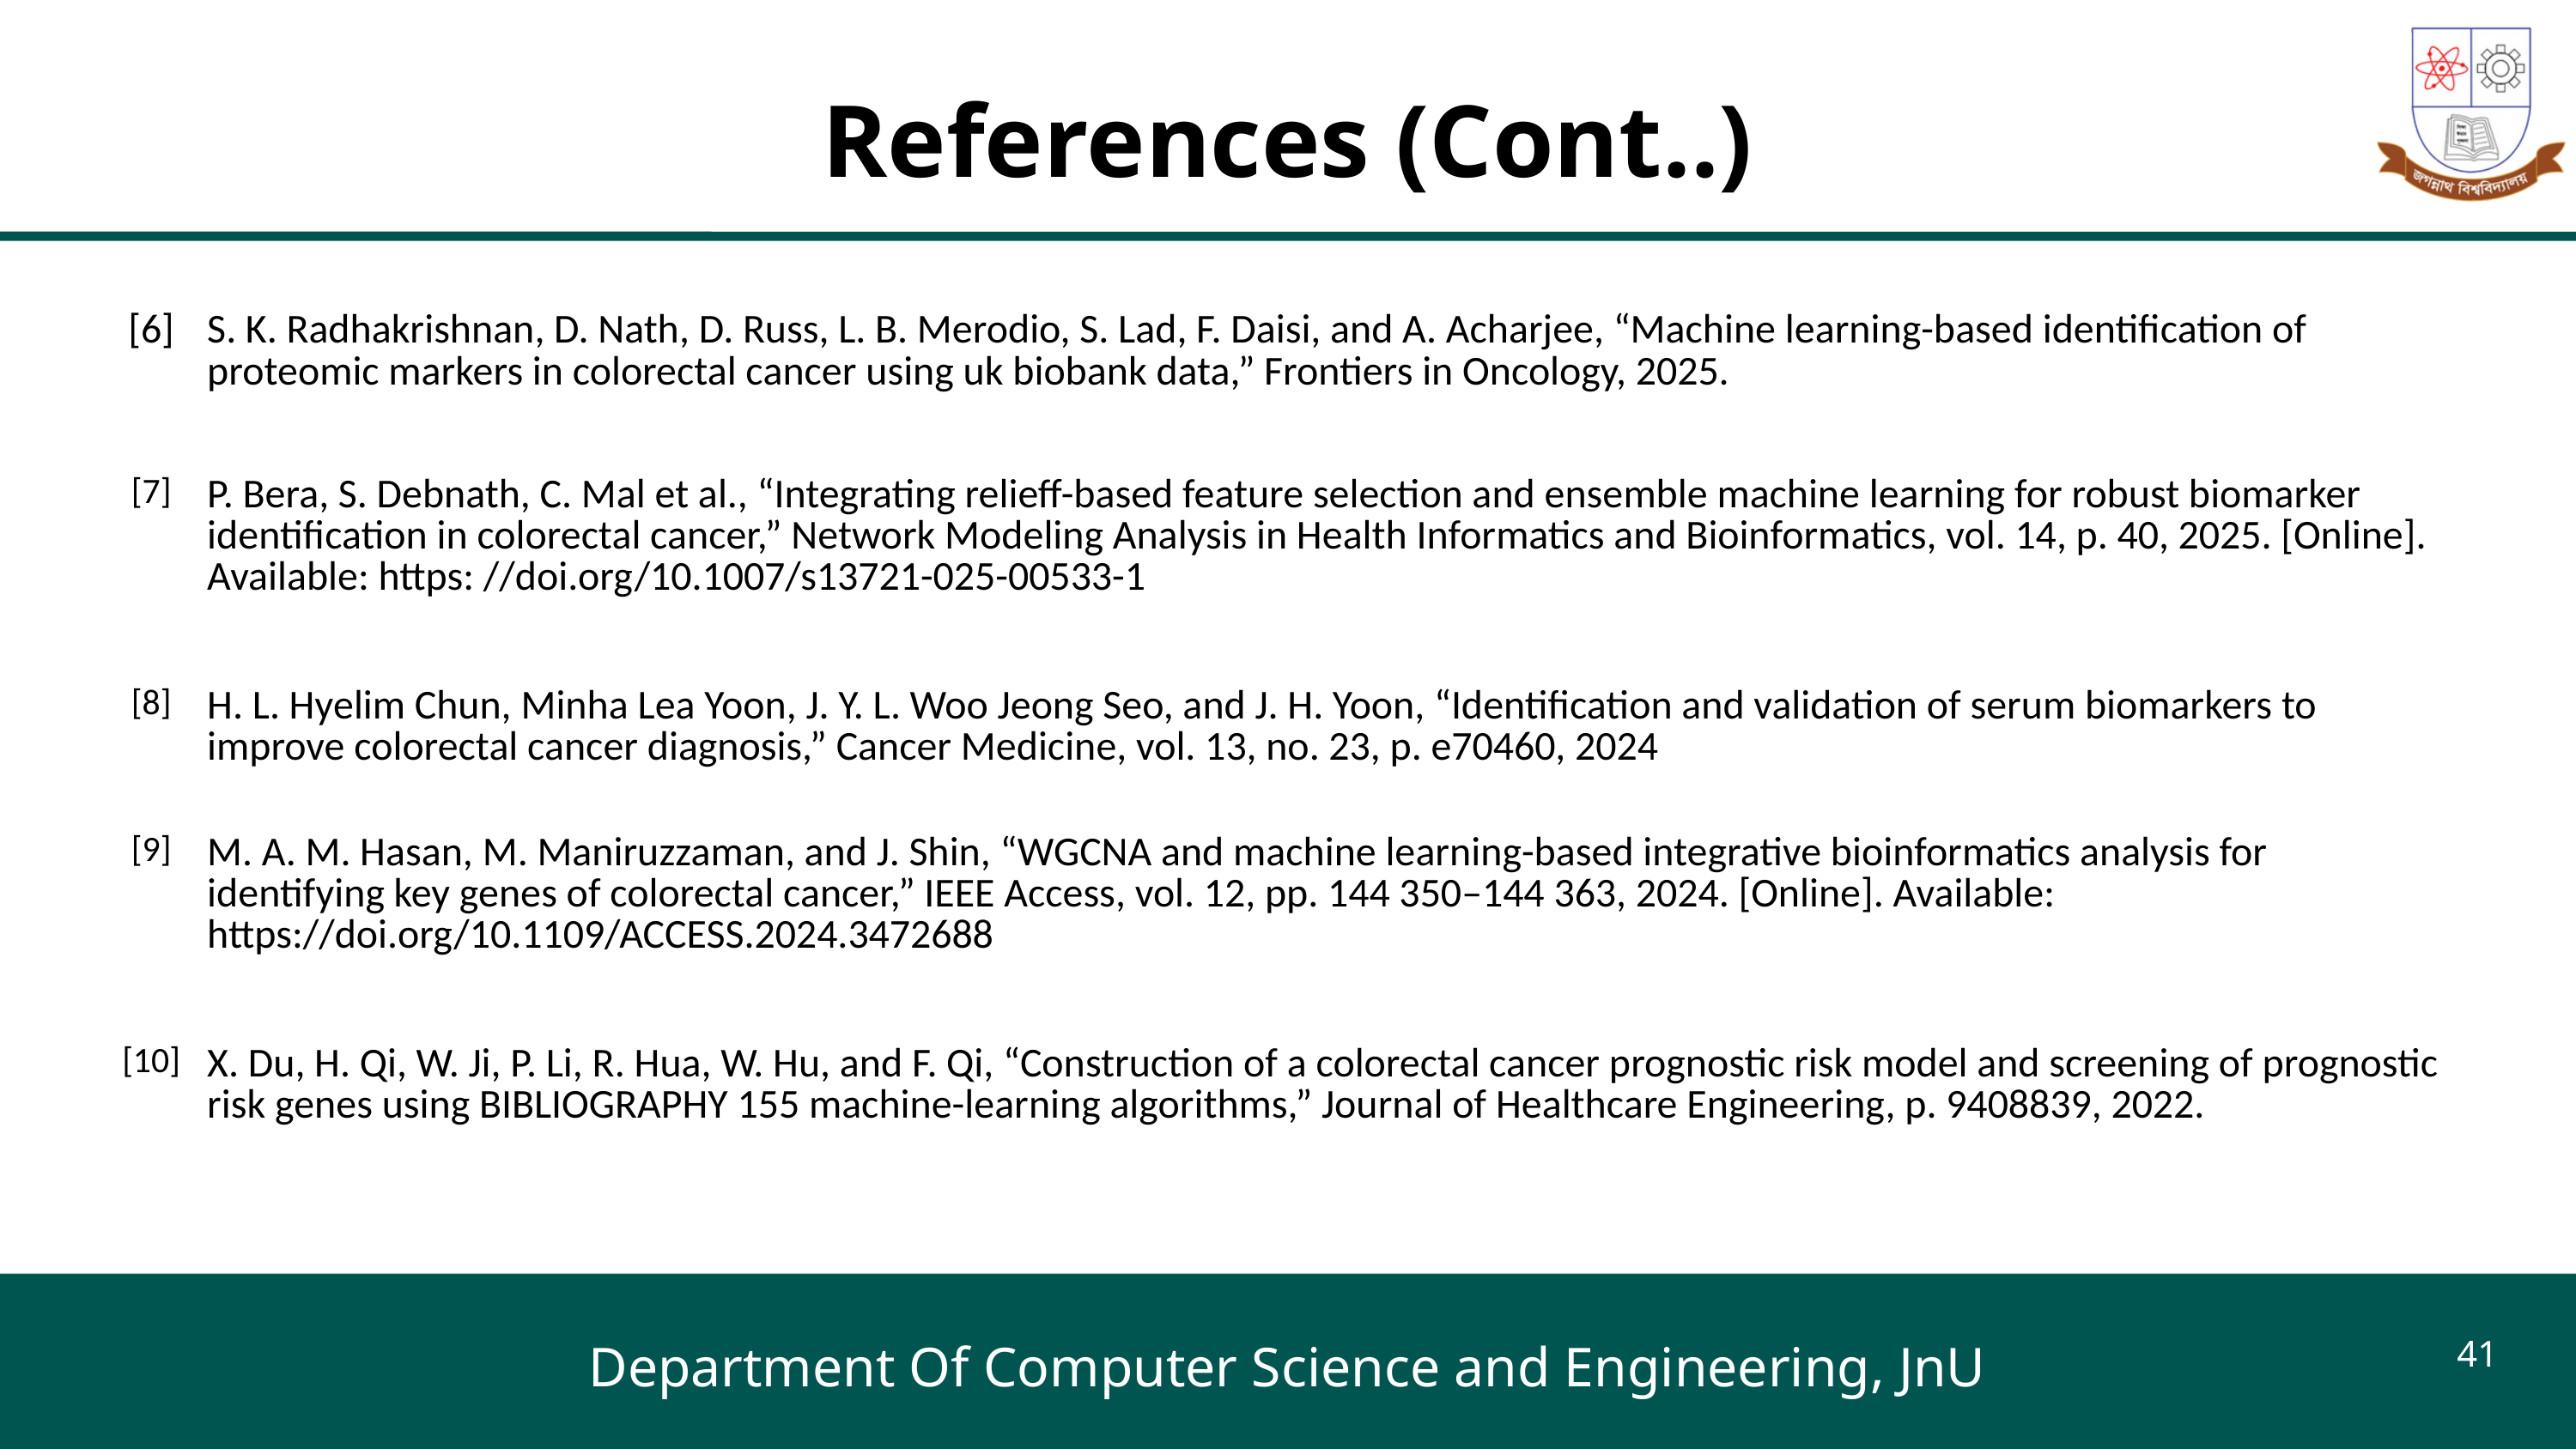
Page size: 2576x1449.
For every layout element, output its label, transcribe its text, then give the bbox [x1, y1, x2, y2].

table_cell X. Du, H. Qi, W. Ji, P. Li, R. Hua, W. Hu, and F. Qi, “Construction of a colorectal cancer prognostic risk model and screening of prognostic risk genes using BIBLIOGRAPHY 155 machine-learning algorithms,” Journal of Healthcare Engineering, p. 9408839, 2022. [194, 1040, 2468, 1224]
text_box Department Of Computer Science and Engineering, JnU [523, 1322, 2052, 1398]
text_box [2377, 16, 2566, 206]
table_cell M. A. M. Hasan, M. Maniruzzaman, and J. Shin, “WGCNA and machine learning-based integrative bioinformatics analysis for identifying key genes of colorectal cancer,” IEEE Access, vol. 12, pp. 144 350–144 363, 2024. [Online]. Available: https://doi.org/10.1109/ACCESS.2024.3472688 [194, 828, 2468, 1040]
text_box References (Cont..) [626, 58, 1950, 197]
text_box 41 [2431, 1298, 2499, 1374]
table_cell [9] [108, 828, 194, 1040]
table_header S. K. Radhakrishnan, D. Nath, D. Russ, L. B. Merodio, S. Lad, F. Daisi, and A. Acharjee, “Machine learning-based identification of proteomic markers in colorectal cancer using uk biobank data,” Frontiers in Oncology, 2025. [194, 306, 2468, 470]
table_cell [10] [108, 1040, 194, 1224]
table_cell P. Bera, S. Debnath, C. Mal et al., “Integrating relieff-based feature selection and ensemble machine learning for robust biomarker identification in colorectal cancer,” Network Modeling Analysis in Health Informatics and Bioinformatics, vol. 14, p. 40, 2025. [Online]. Available: https: //doi.org/10.1007/s13721-025-00533-1 [194, 470, 2468, 682]
table_cell [7] [108, 470, 194, 682]
table_cell H. L. Hyelim Chun, Minha Lea Yoon, J. Y. L. Woo Jeong Seo, and J. H. Yoon, “Identification and validation of serum biomarkers to improve colorectal cancer diagnosis,” Cancer Medicine, vol. 13, no. 23, p. e70460, 2024 [194, 682, 2468, 828]
text_box [0, 1268, 2576, 1449]
table_header [6] [108, 306, 194, 470]
table_cell [8] [108, 682, 194, 828]
